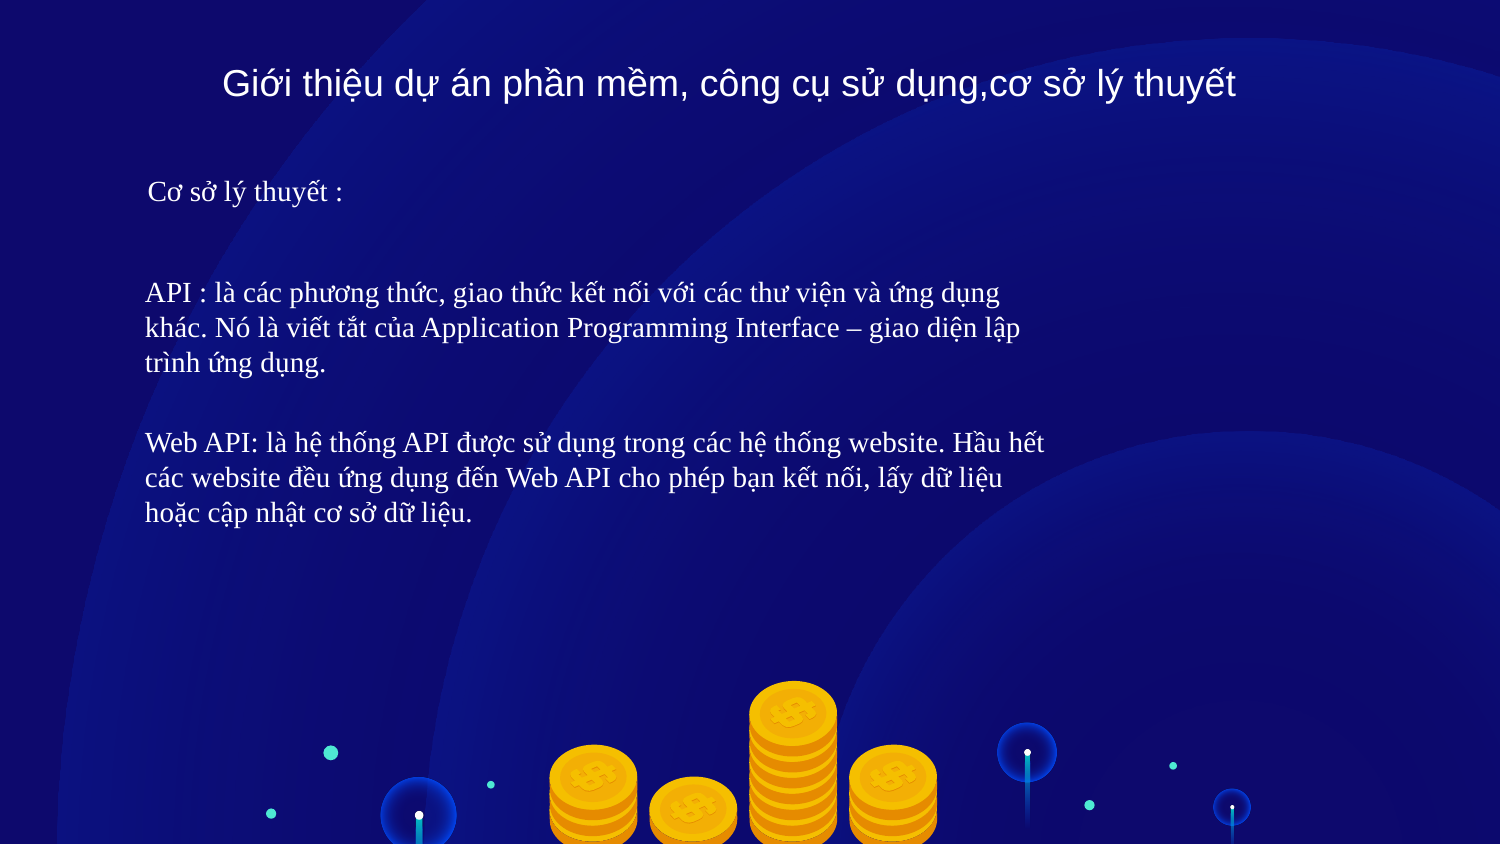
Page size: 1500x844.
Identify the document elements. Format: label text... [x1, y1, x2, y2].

picture [1189, 785, 1275, 844]
title Giới thiệu dự án phần mềm, công cụ sử dụng,cơ sở lý thuyết [97, 43, 1362, 138]
subtitle Cơ sở lý thuyết : [107, 137, 384, 223]
picture [959, 717, 1095, 844]
text_box Web API: là hệ thống API được sử dụng trong các hệ thống website. Hầu hết các website đều ứng dụng đến Web API cho phép bạn kết nối, lấy dữ liệu hoặc cập nhật cơ sở dữ liệu. [130, 415, 1063, 536]
picture [332, 770, 505, 844]
text_box API : là các phương thức, giao thức kết nối với các thư viện và ứng dụng khác. Nó là viết tắt của Application Programming Interface – giao diện lập trình ứng dụng. [130, 265, 1063, 386]
